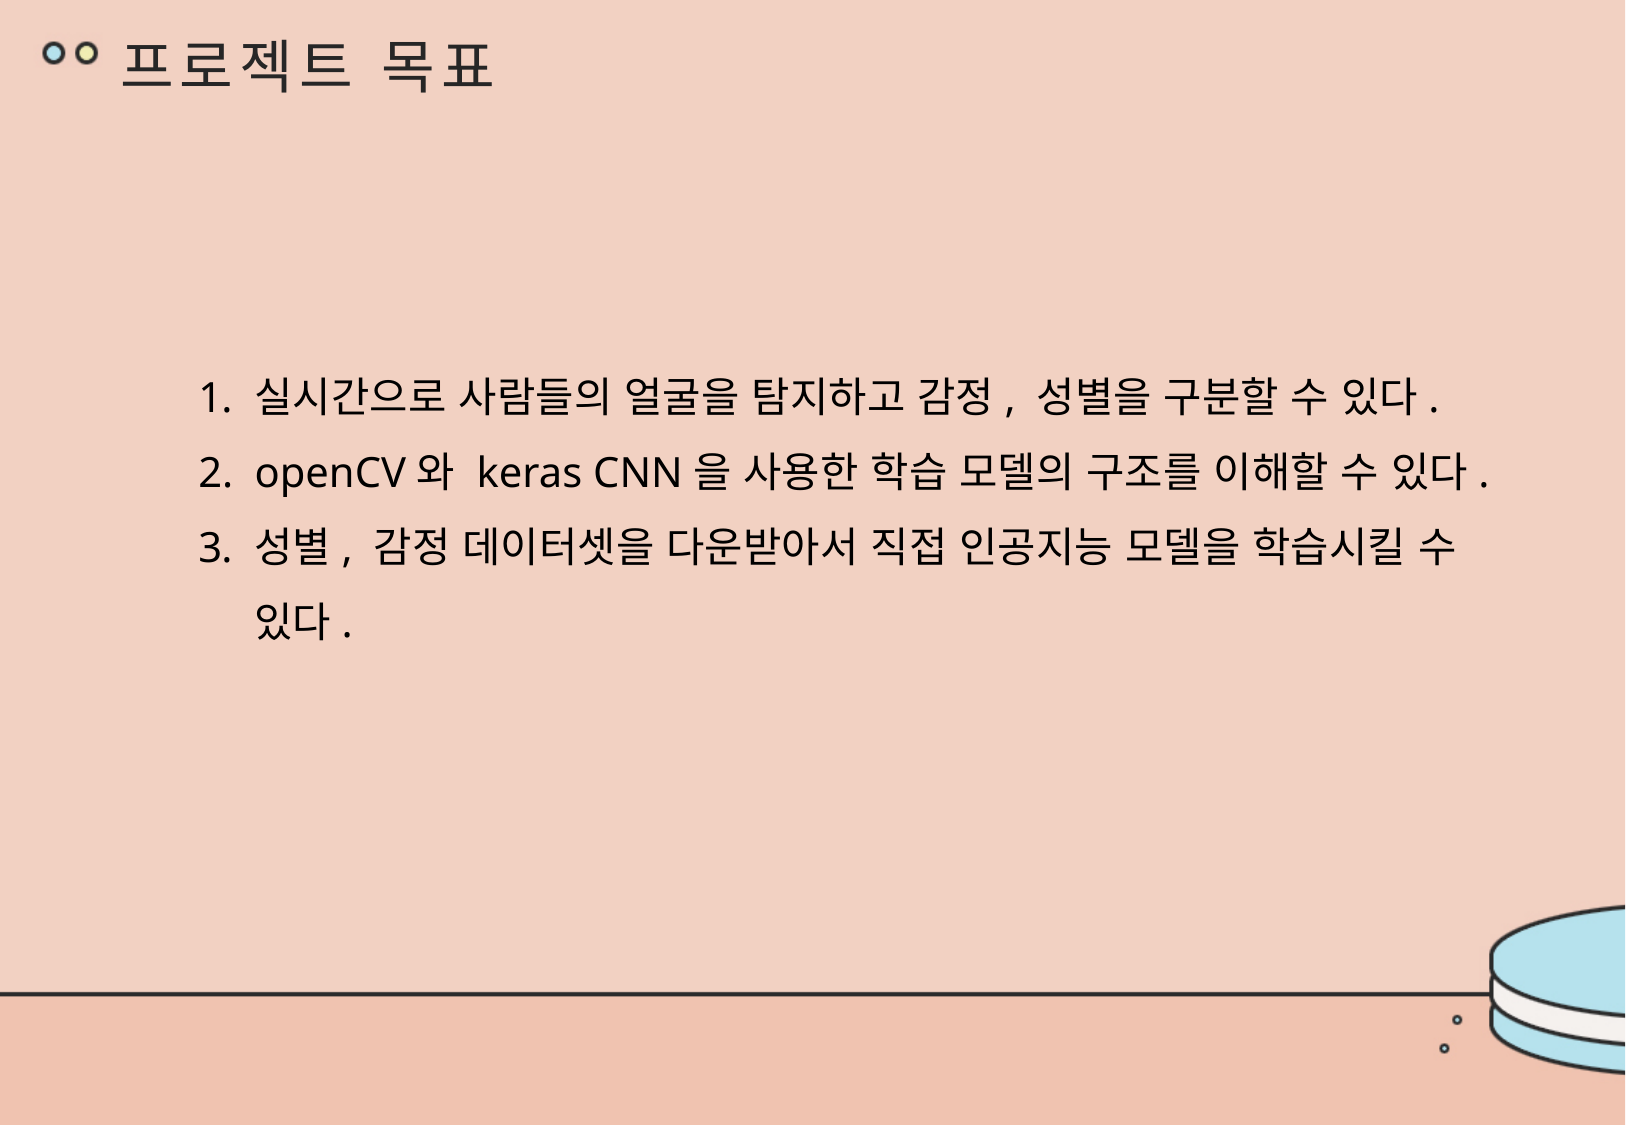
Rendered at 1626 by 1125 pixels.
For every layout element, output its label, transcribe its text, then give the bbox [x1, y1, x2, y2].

text_box 프로젝트 목표 [105, 23, 710, 108]
picture [0, 0, 1626, 1125]
text_box 실시간으로 사람들의 얼굴을 탐지하고 감정, 성별을 구분할 수 있다. openCV와 keras CNN을 사용한 학습 모델의 구조를 이해할 수 있다. 성별, 감정 데이터셋을 다운받아서 직접 인공지능 모델을 학습시킬 수 있다. [183, 338, 1501, 728]
